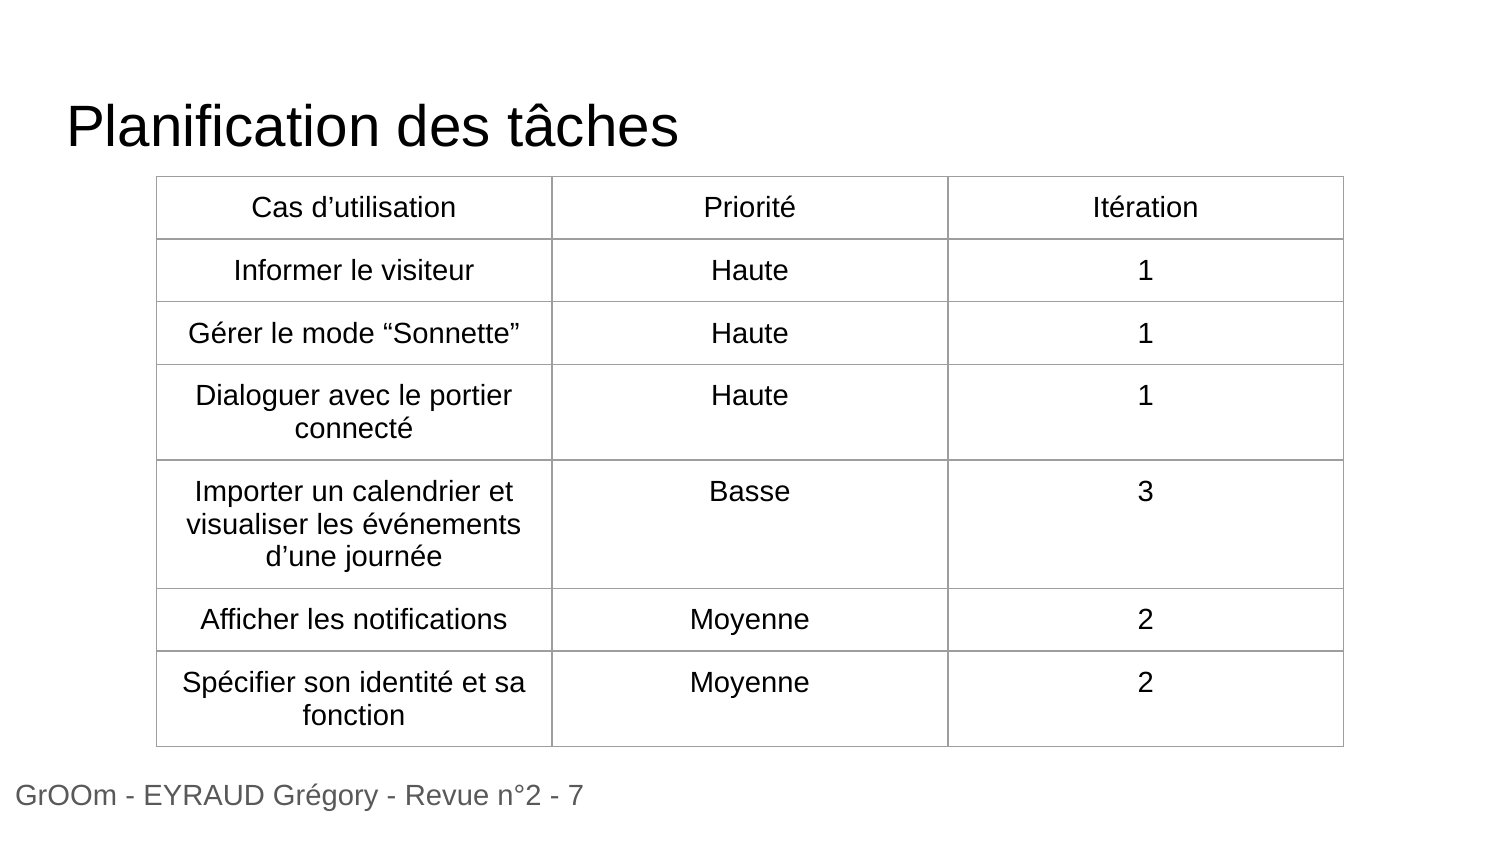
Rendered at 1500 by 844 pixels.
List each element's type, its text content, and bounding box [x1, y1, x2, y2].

table_cell Dialoguer avec le portier connecté [157, 365, 551, 459]
table_cell 1 [949, 302, 1343, 364]
table_cell 2 [949, 589, 1343, 650]
table_cell 1 [949, 240, 1343, 301]
table_header Priorité [553, 177, 947, 238]
table_cell Informer le visiteur [157, 240, 551, 301]
table_cell 2 [949, 652, 1343, 746]
table_cell Haute [553, 302, 947, 364]
title Planification des tâches [51, 72, 1449, 167]
table_cell Gérer le mode “Sonnette” [157, 302, 551, 364]
table_header Itération [949, 177, 1343, 238]
table_cell Importer un calendrier et visualiser les événements d’une journée [157, 461, 551, 588]
table_cell Moyenne [553, 589, 947, 650]
table_cell Spécifier son identité et sa fonction [157, 652, 551, 744]
table_cell Haute [553, 240, 947, 301]
table_header Cas d’utilisation [157, 177, 551, 238]
table_cell Moyenne [553, 652, 947, 744]
table_cell 3 [949, 461, 1343, 588]
table_cell Afficher les notifications [157, 589, 551, 650]
table_cell Haute [553, 365, 947, 459]
list GrOOm - EYRAUD Grégory - Revue n°2 - 7 [0, 744, 984, 844]
table_cell Basse [553, 461, 947, 588]
table_cell 1 [949, 365, 1343, 459]
